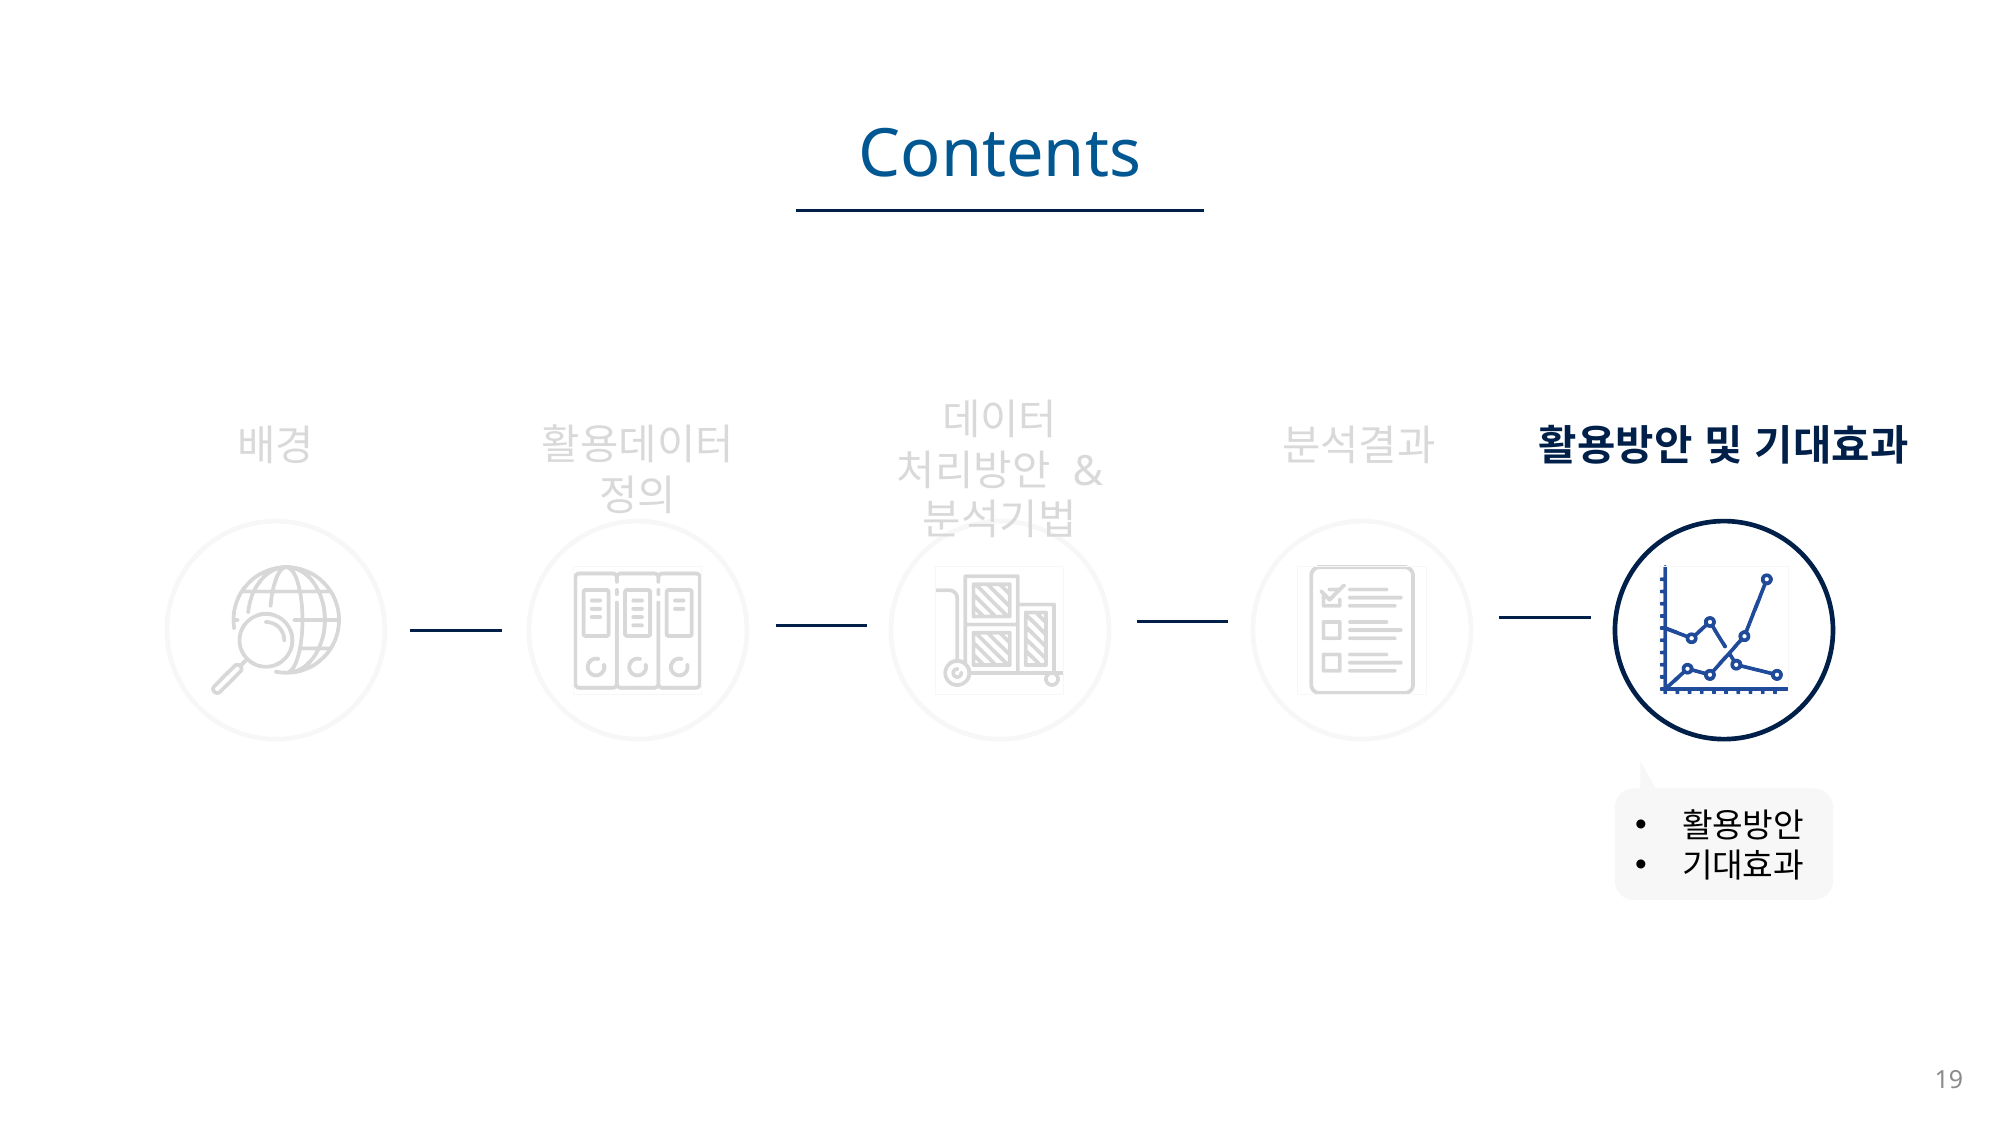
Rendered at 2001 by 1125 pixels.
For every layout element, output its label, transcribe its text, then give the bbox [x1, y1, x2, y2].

slide_number 19 [1884, 1050, 1978, 1111]
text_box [166, 521, 385, 740]
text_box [410, 385, 1926, 740]
title Contents [369, 93, 1631, 197]
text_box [1614, 761, 1833, 900]
text_box 배경 [178, 411, 374, 476]
